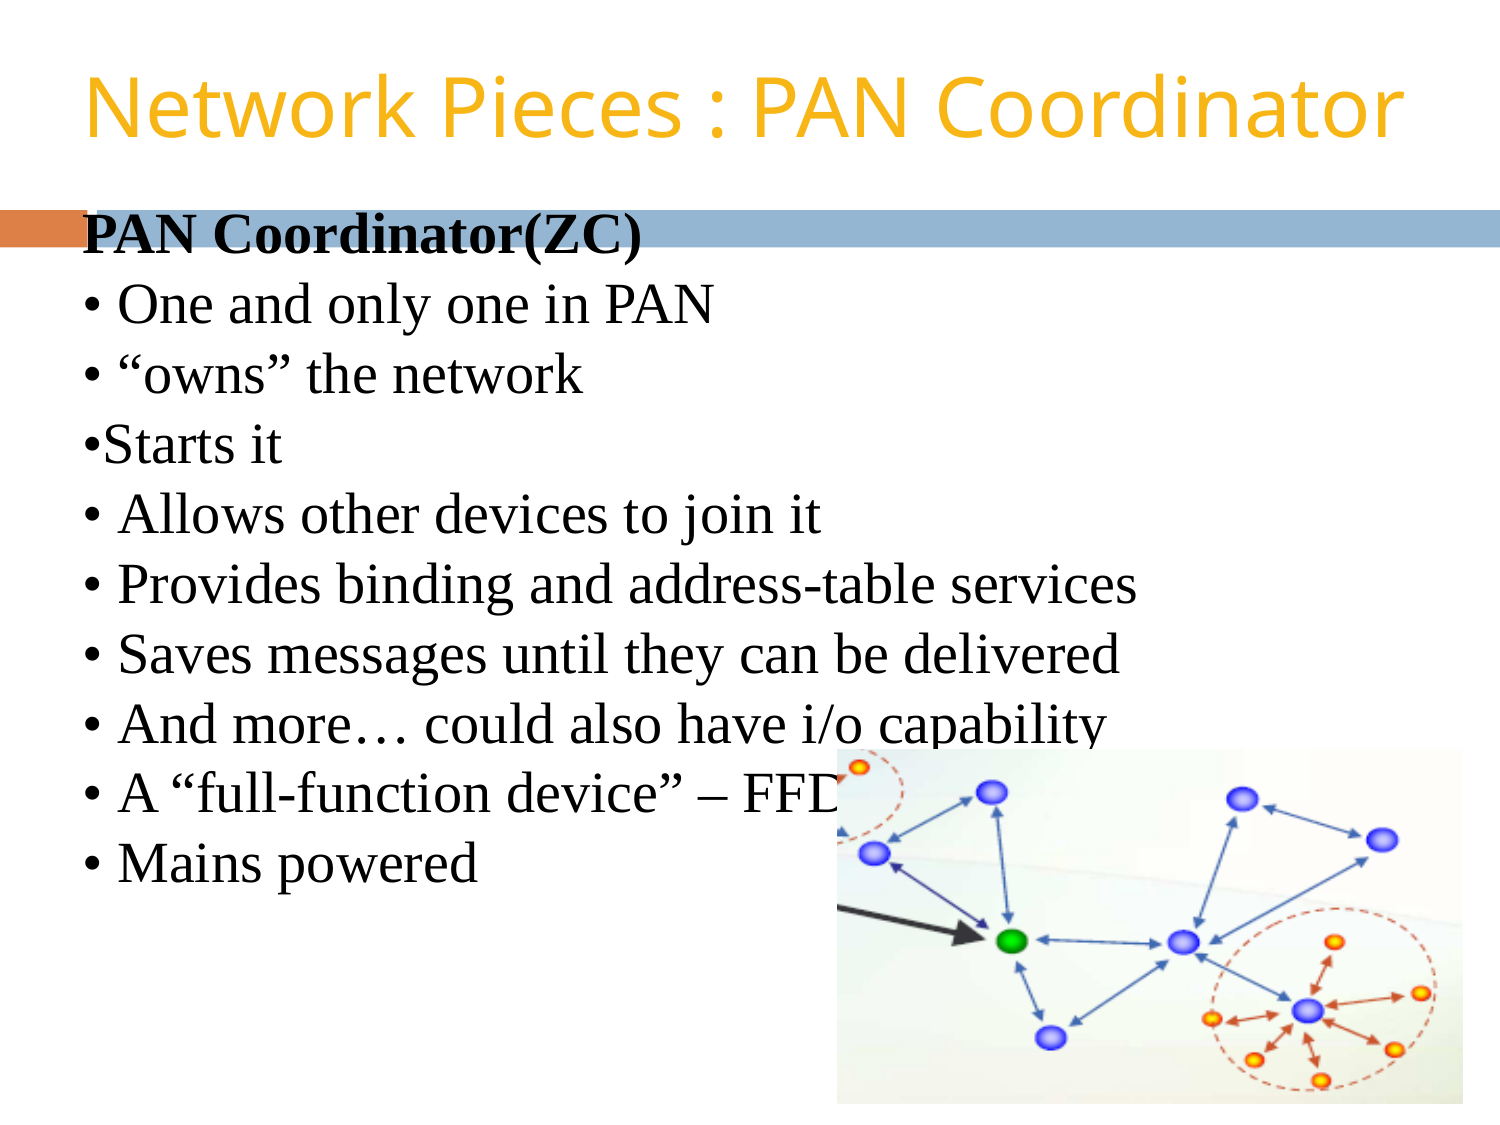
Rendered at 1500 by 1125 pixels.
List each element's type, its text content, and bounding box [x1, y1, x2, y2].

picture [837, 749, 1463, 1105]
text_box PAN Coordinator(ZC) • One and only one in PAN • “owns” the network •Starts it • Allows other devices to join it • Provides binding and address-table services • Saves messages until they can be delivered • And more… could also have i/o capability • A “full-function device” – FFD • Mains powered [74, 187, 1263, 902]
title Network Pieces : PAN Coordinator [74, 44, 1426, 163]
